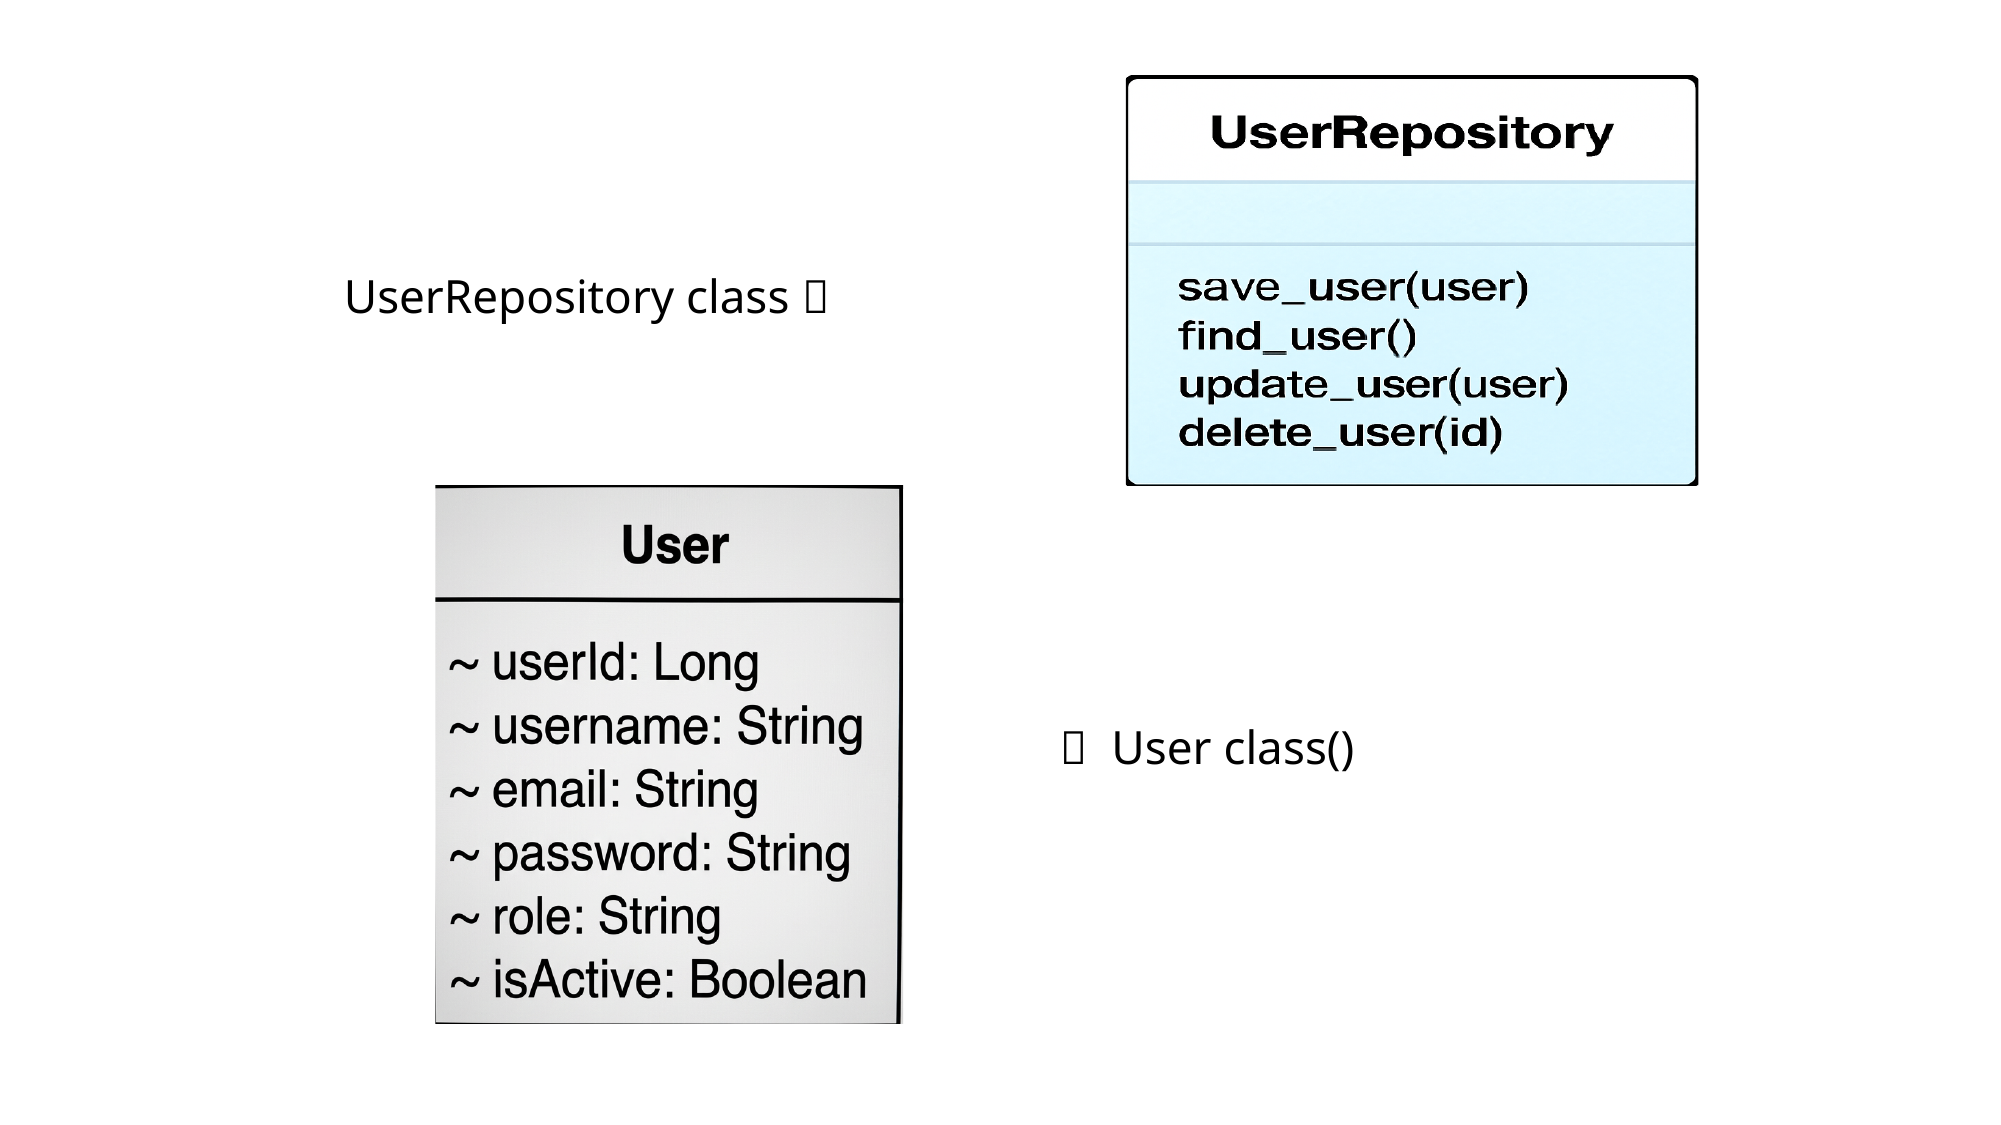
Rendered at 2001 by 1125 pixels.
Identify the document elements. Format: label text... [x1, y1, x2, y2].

picture [1125, 75, 1699, 486]
text_box UserRepository class  [328, 260, 1062, 331]
picture [435, 485, 904, 1024]
text_box  User class() [1045, 710, 1618, 781]
